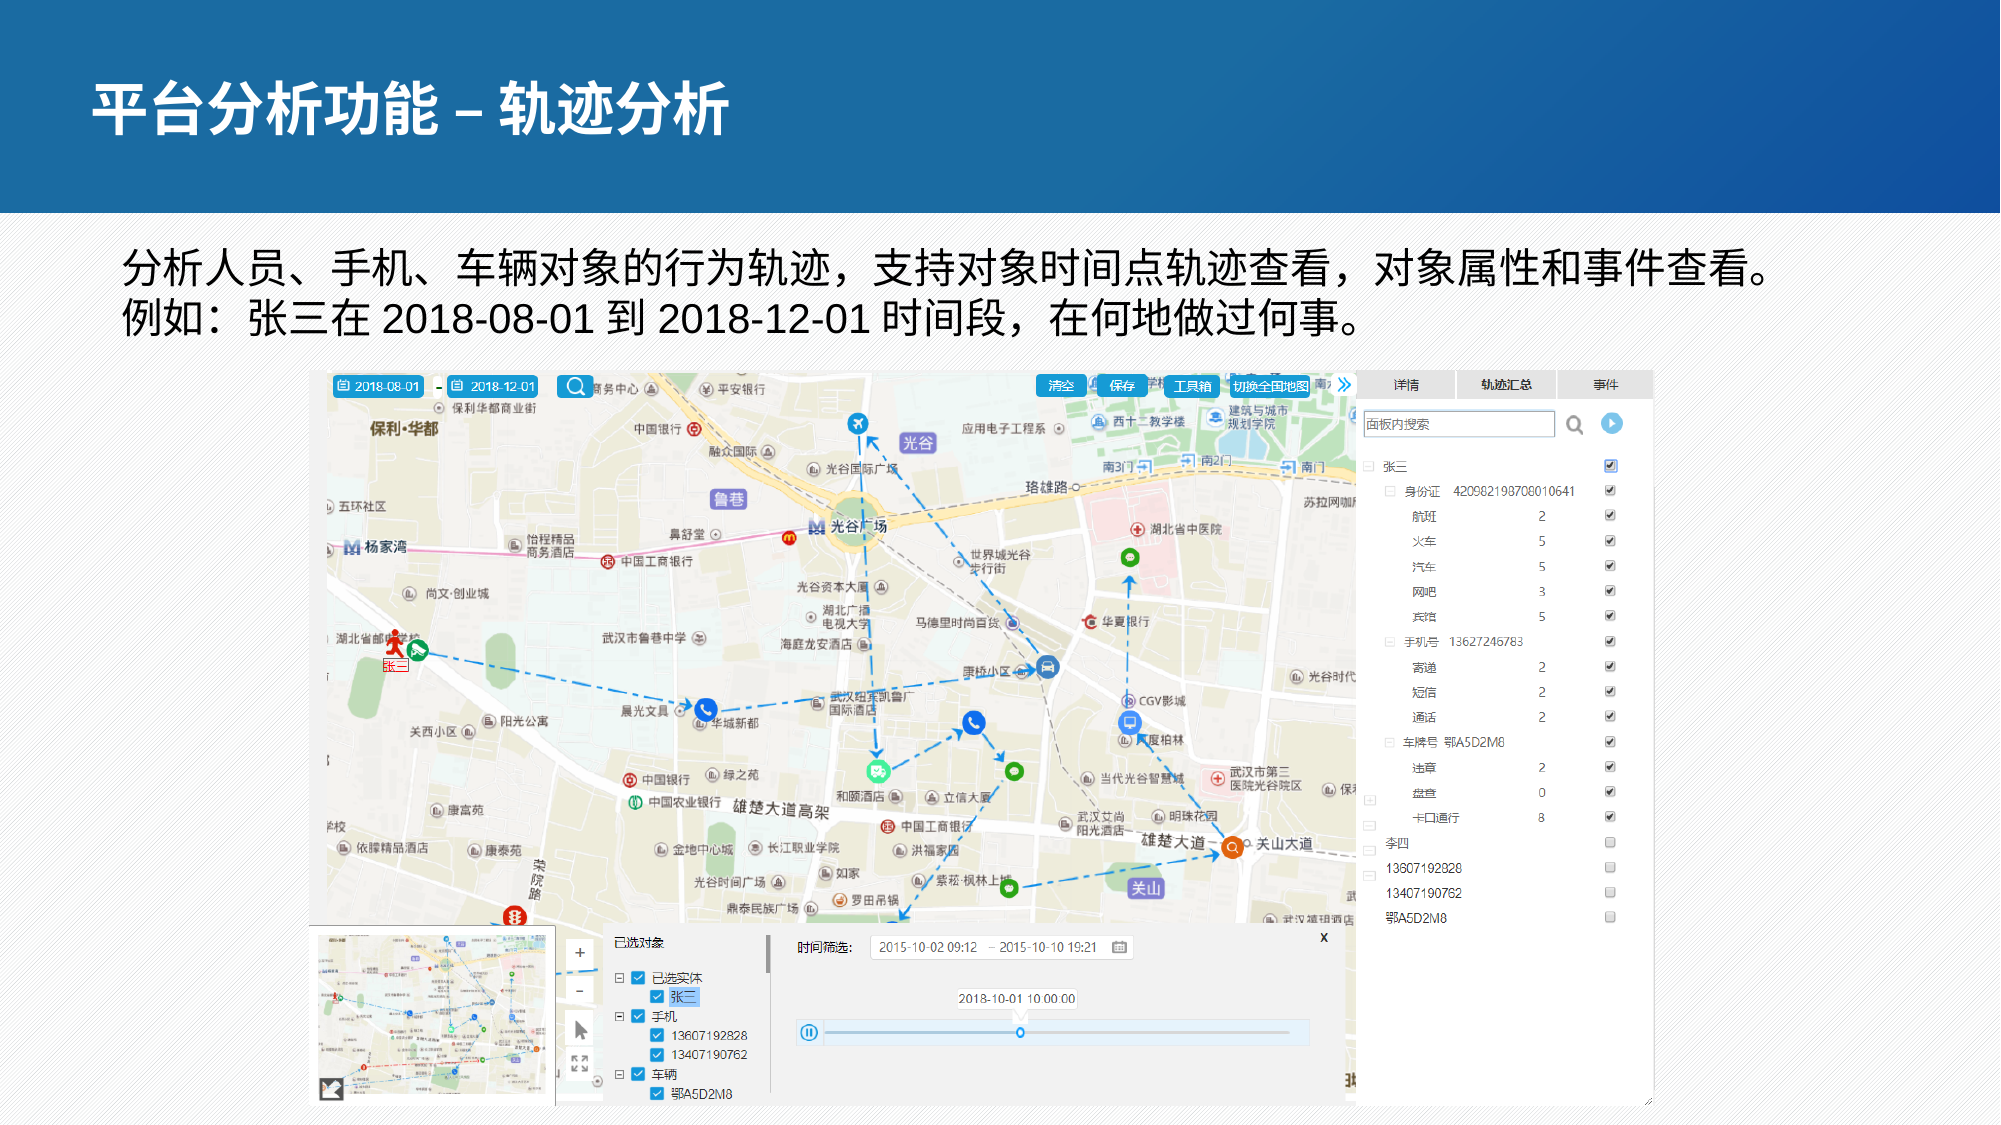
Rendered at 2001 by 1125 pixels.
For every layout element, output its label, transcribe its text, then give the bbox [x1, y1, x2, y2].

text_box 分析人员、手机、车辆对象的行为轨迹，支持对象时间点轨迹查看，对象属性和事件查看。 例如：张三在2018-08-01到2018-12-01时间段，在何地做过何事。 [111, 213, 1801, 371]
picture [309, 370, 1655, 1106]
picture [0, 0, 2000, 213]
